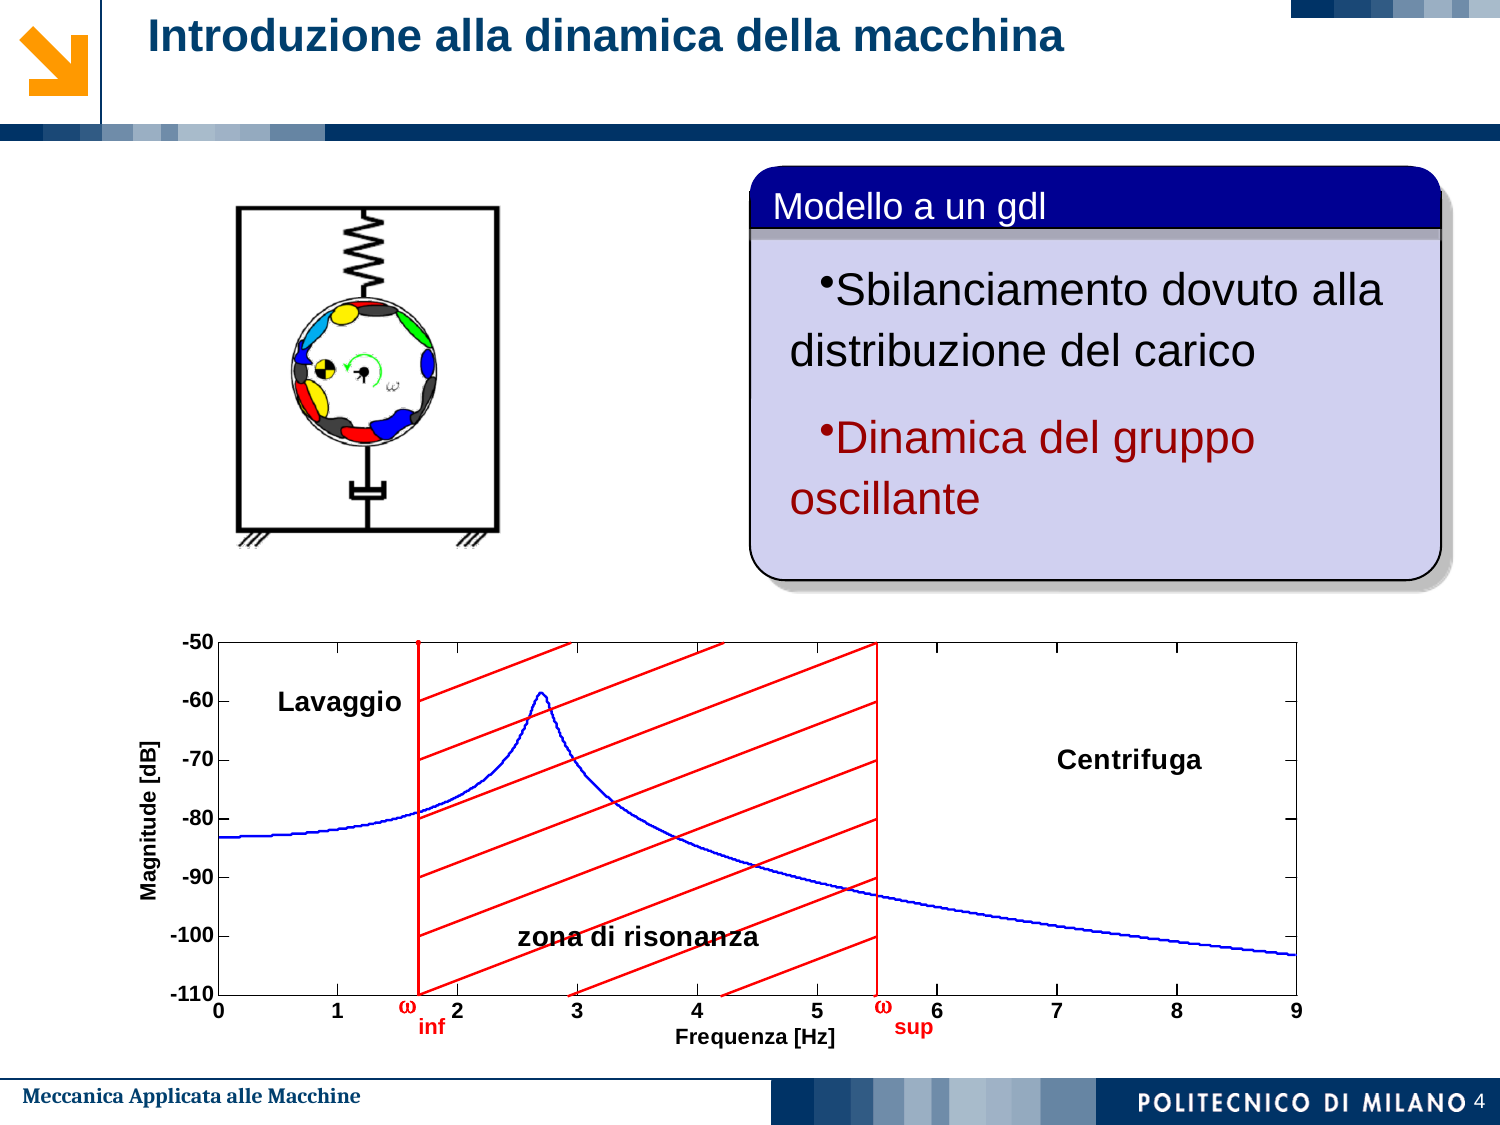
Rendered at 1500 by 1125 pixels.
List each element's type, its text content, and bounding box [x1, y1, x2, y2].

text_box Sbilanciamento dovuto alla distribuzione del carico Dinamica del gruppo oscillante [749, 241, 1442, 581]
picture [0, 1074, 1500, 1125]
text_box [749, 166, 1442, 229]
picture [224, 196, 502, 551]
title Introduzione alla dinamica della macchina [117, 5, 1094, 144]
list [135, 609, 1350, 1056]
picture [0, 0, 1500, 141]
text_box 4 [1443, 1080, 1500, 1125]
